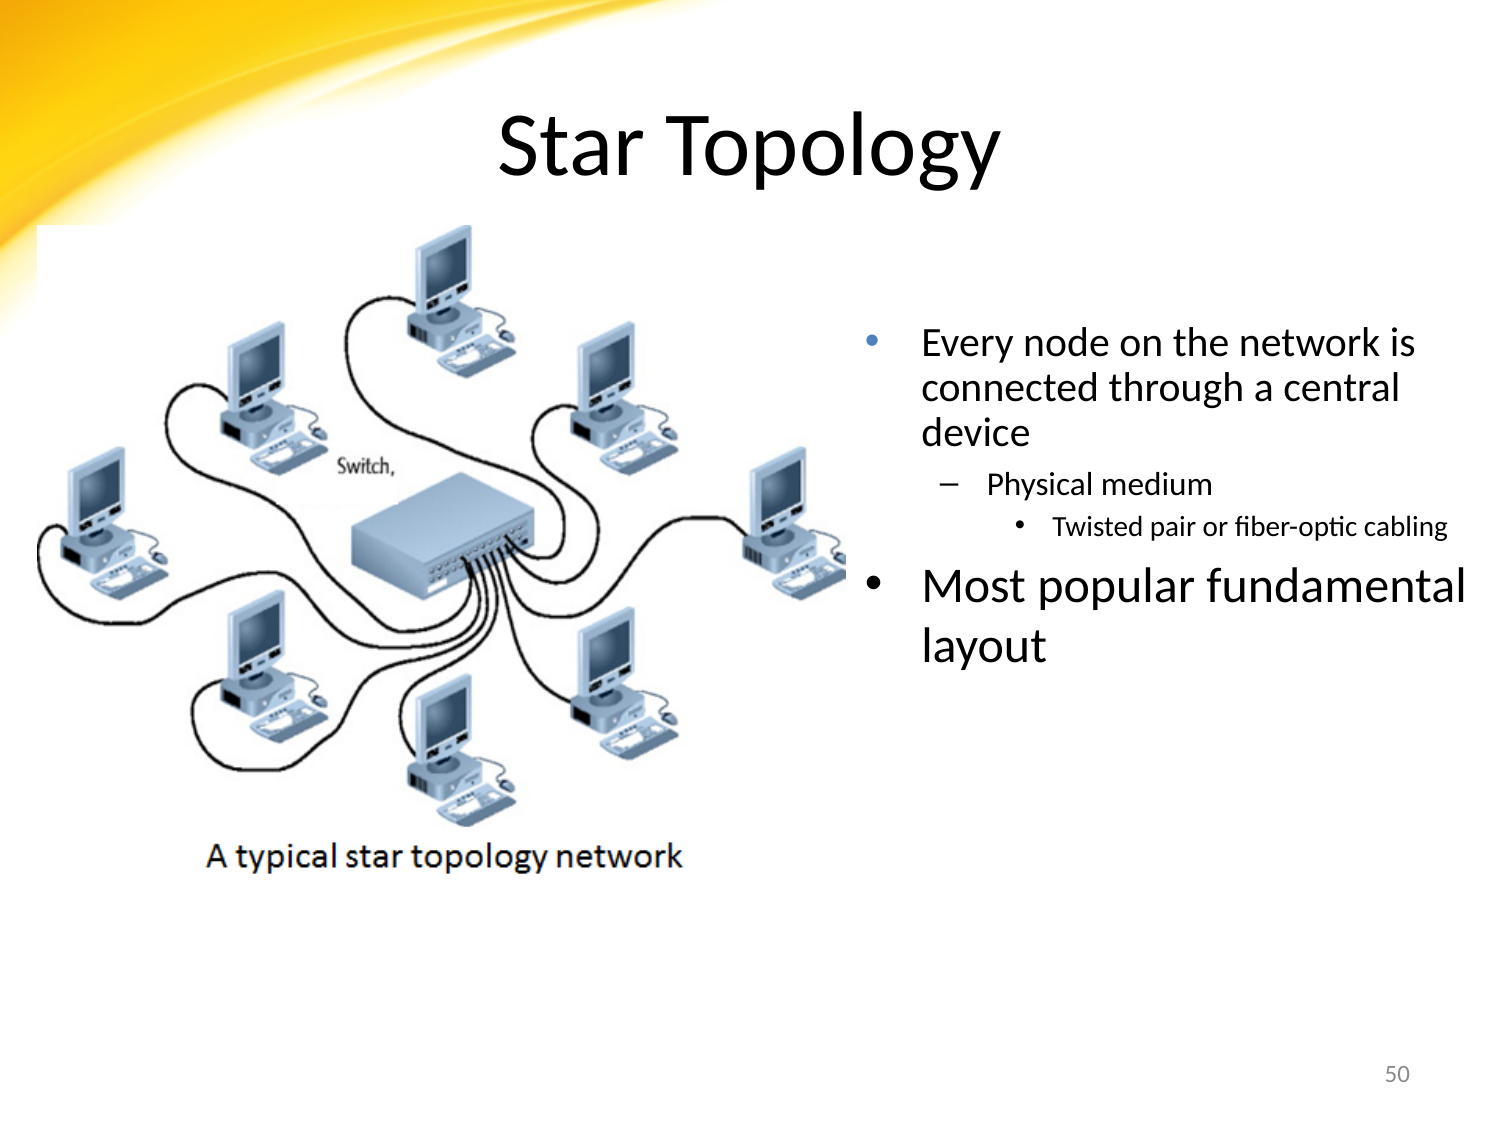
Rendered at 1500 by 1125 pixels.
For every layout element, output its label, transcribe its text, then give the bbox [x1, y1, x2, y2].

slide_number 50 [1074, 1042, 1425, 1103]
picture [0, 0, 846, 900]
list Every node on the network is connected through a central device Physical medium Twisted pair or fiber-optic cabling Most popular fundamental layout [849, 312, 1500, 888]
title Star Topology [75, 45, 1425, 233]
